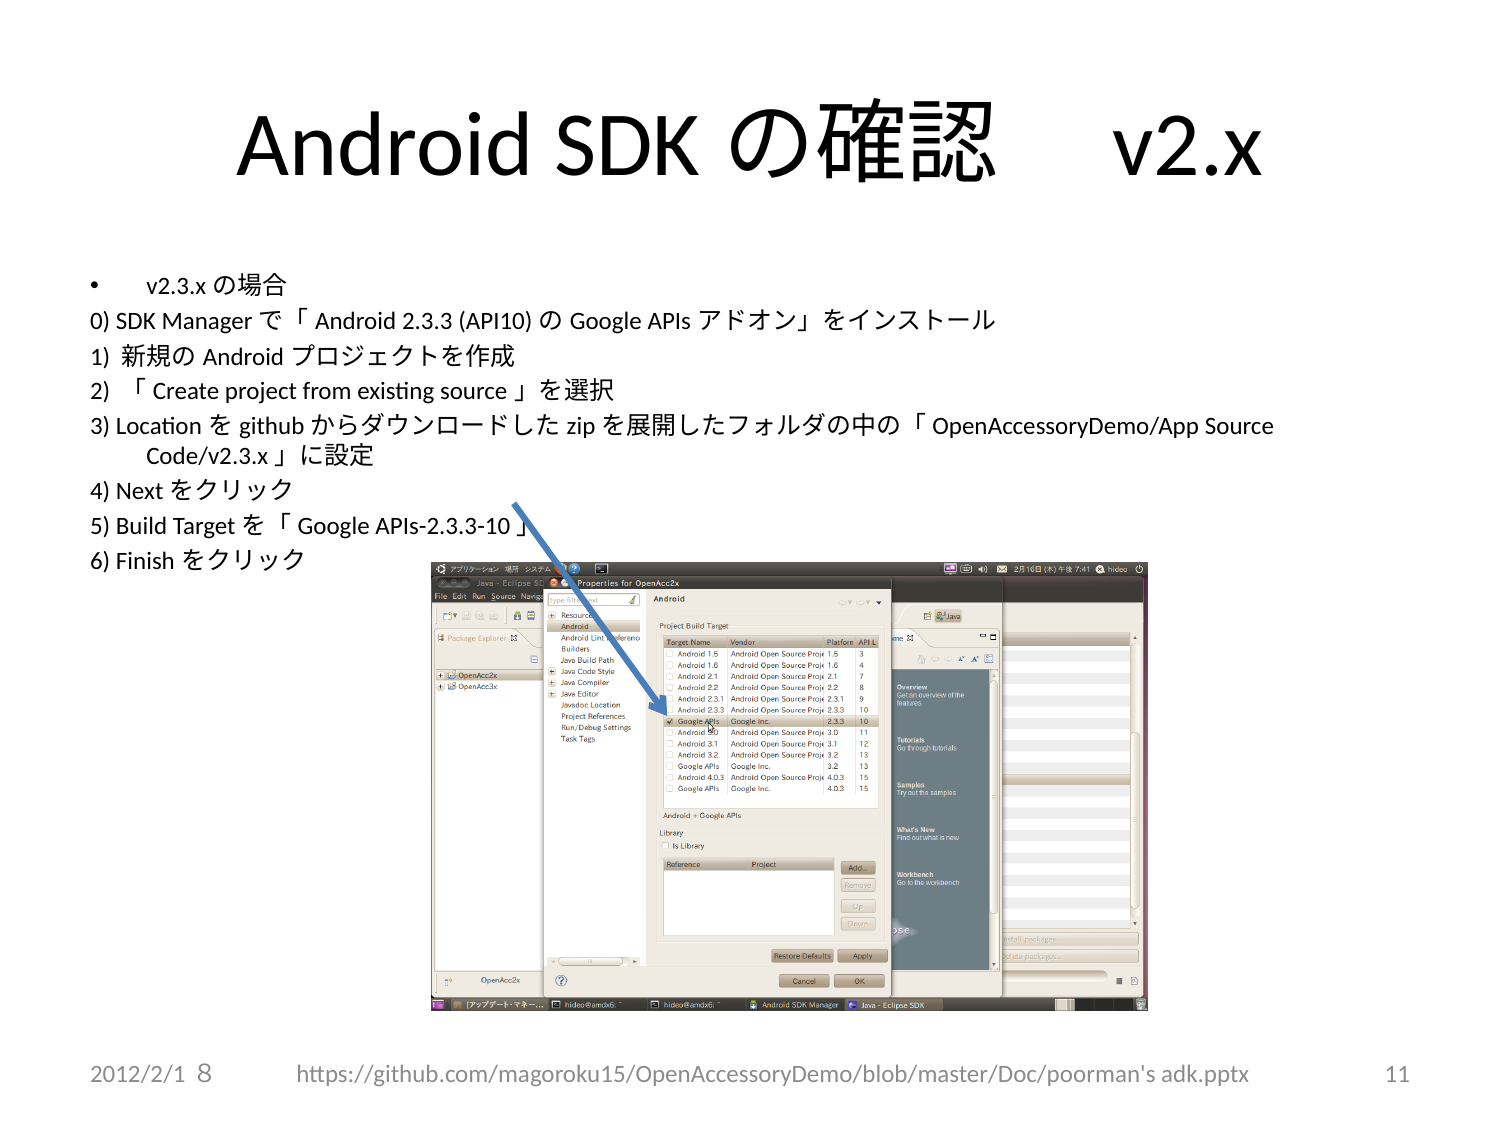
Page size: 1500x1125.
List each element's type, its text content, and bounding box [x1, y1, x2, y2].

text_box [513, 503, 668, 717]
picture [430, 562, 1148, 1011]
footer https://github.com/magoroku15/OpenAccessoryDemo/blob/master/Doc/poorman's adk.pptx [242, 1042, 1306, 1103]
slide_number 11 [1306, 1042, 1425, 1103]
title Android SDKの確認 v2.x [75, 45, 1425, 233]
list v2.3.xの場合 0) SDK Managerで「Android 2.3.3 (API10)のGoogle APIsアドオン」をインストール 1) 新規のAndroidプロジェクトを作成 2) 「Create project from existing source」を選択 3) Locationをgithubからダウンロードしたzipを展開したフォルダの中の「OpenAccessoryDemo/App Source Code/v2.3.x」に設定 4) Nextをクリック 5) Build Targetを「Google APIs-2.3.3-10」 6) Finishをクリック [75, 262, 1425, 1005]
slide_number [75, 1042, 242, 1103]
